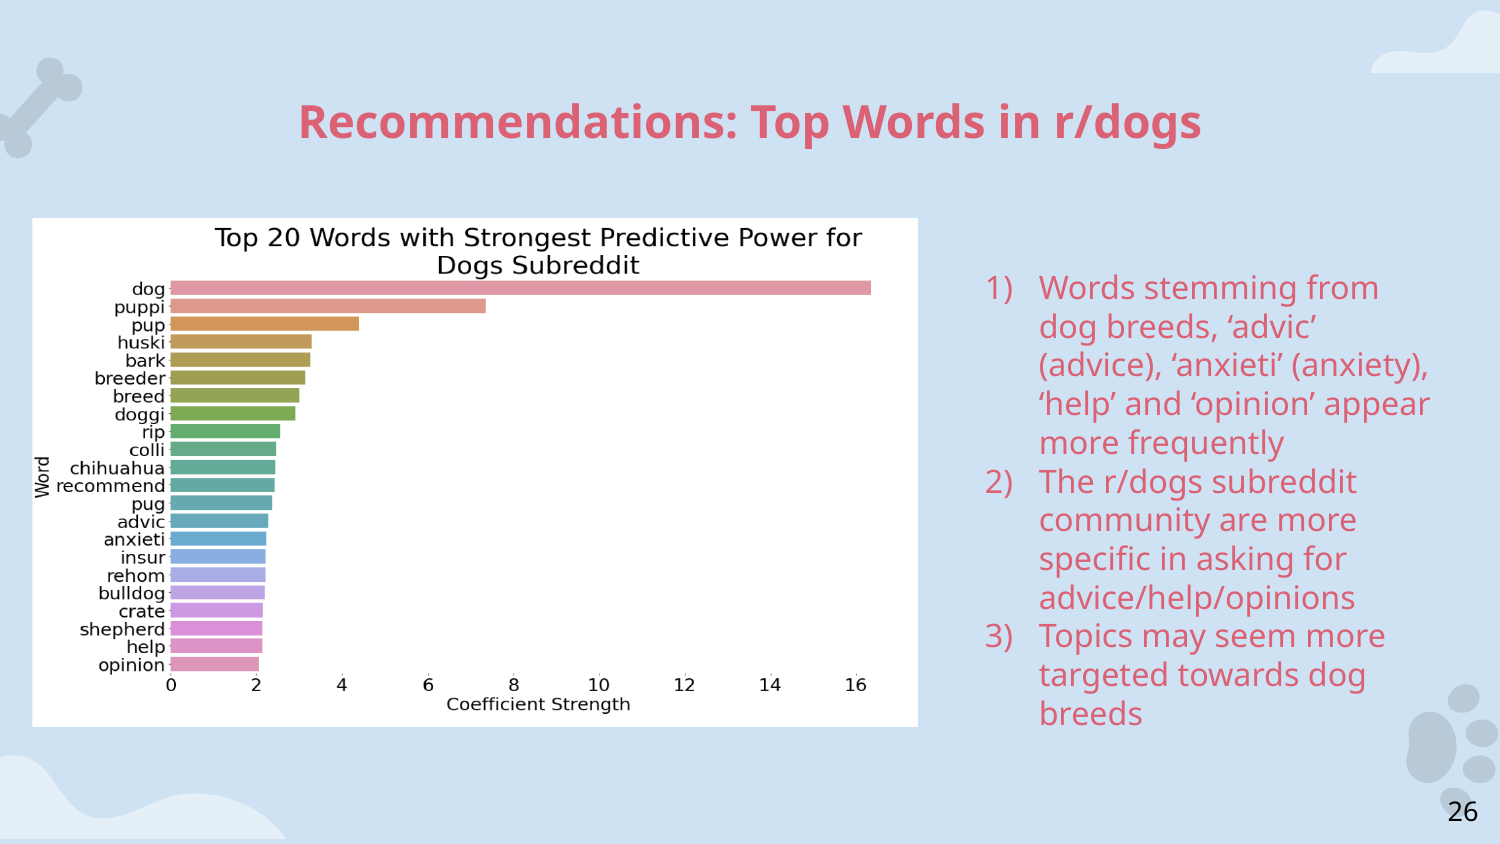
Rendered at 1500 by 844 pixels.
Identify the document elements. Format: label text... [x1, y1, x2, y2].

slide_number ‹#› [1403, 779, 1494, 844]
list Words stemming from dog breeds, ‘advic’ (advice), ‘anxieti’ (anxiety), ‘help’ and ‘opinion’ appear more frequently The r/dogs subreddit community are more specific in asking for advice/help/opinions Topics may seem more targeted towards dog breeds [948, 210, 1449, 789]
picture [32, 217, 919, 728]
title Recommendations: Top Words in r/dogs [118, 72, 1382, 167]
